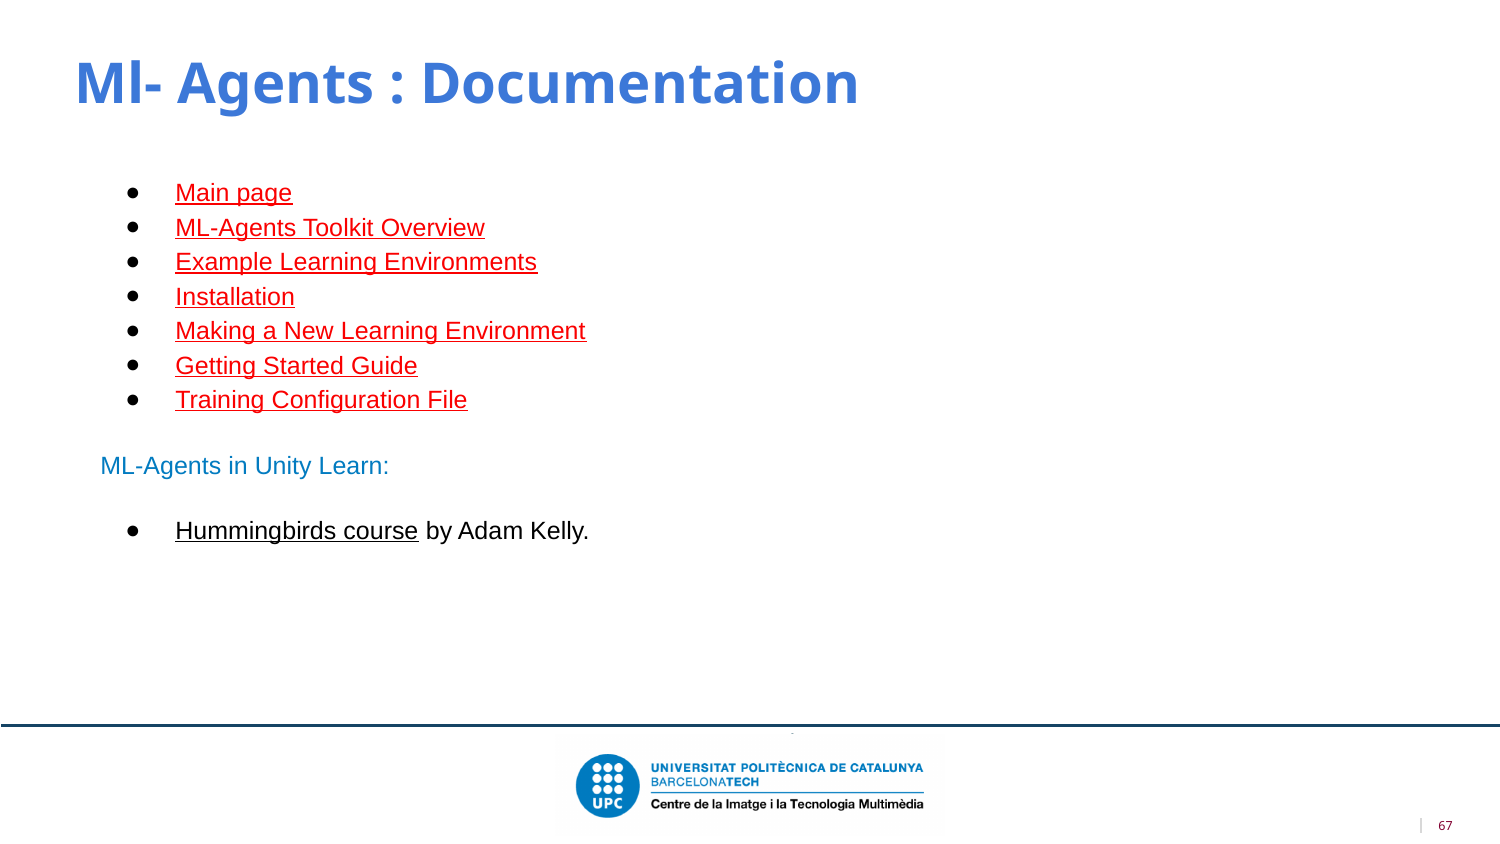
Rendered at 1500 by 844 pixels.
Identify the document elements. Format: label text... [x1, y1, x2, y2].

text_box Main page ML-Agents Toolkit Overview Example Learning Environments Installation Making a New Learning Environment Getting Started Guide Training Configuration File ML-Agents in Unity Learn: Hummingbirds course by Adam Kelly. [85, 157, 771, 560]
picture [555, 718, 945, 836]
list Ml- Agents : Documentation [74, 47, 1428, 131]
